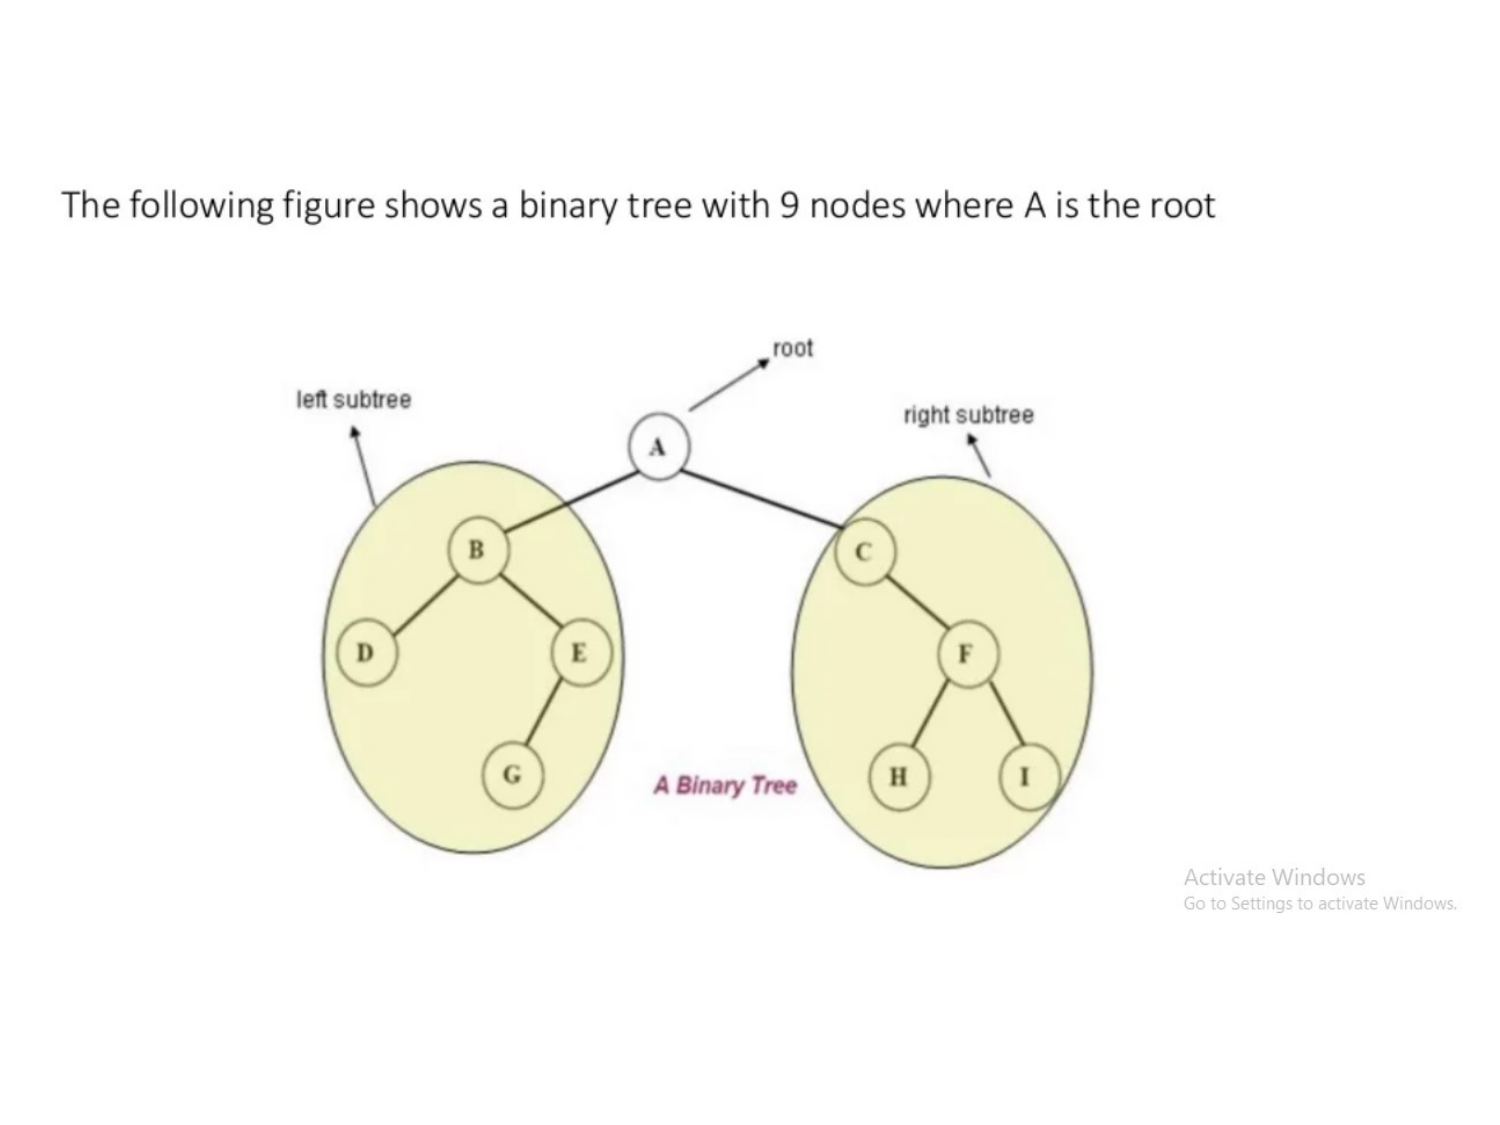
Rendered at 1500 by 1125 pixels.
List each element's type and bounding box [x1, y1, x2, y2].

picture [44, 166, 1463, 913]
